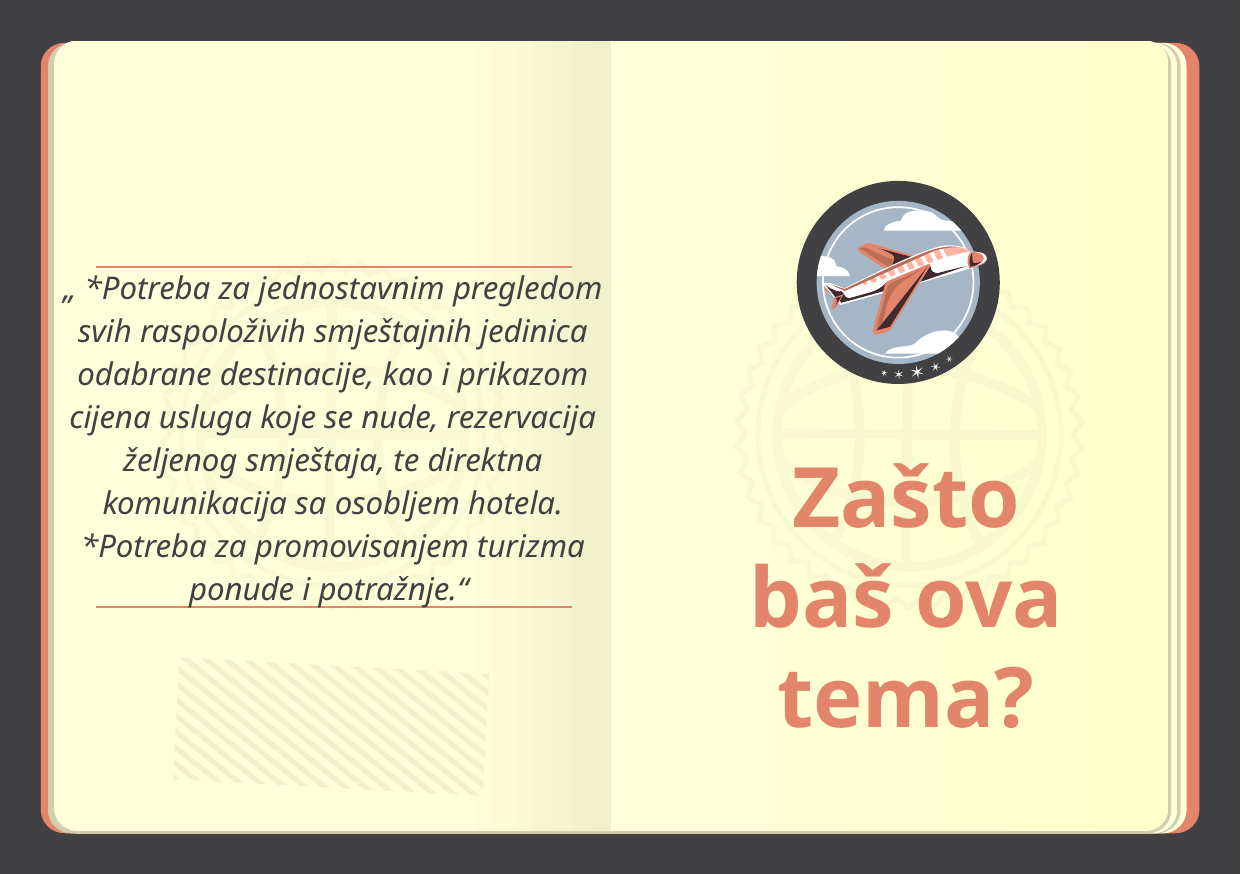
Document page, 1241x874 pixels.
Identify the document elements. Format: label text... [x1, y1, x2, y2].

title „ *Potreba za jednostavnim pregledom svih raspoloživih smještajnih jedinica odabrane destinacije, kao i prikazom cijena usluga koje se nude, rezervacija željenog smještaja, te direktna komunikacija sa osobljem hotela. *Potreba za promovisanjem turizma ponude i potražnje.“ [46, 342, 621, 528]
title Zašto baš ova tema? [705, 429, 1108, 708]
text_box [796, 180, 1001, 385]
